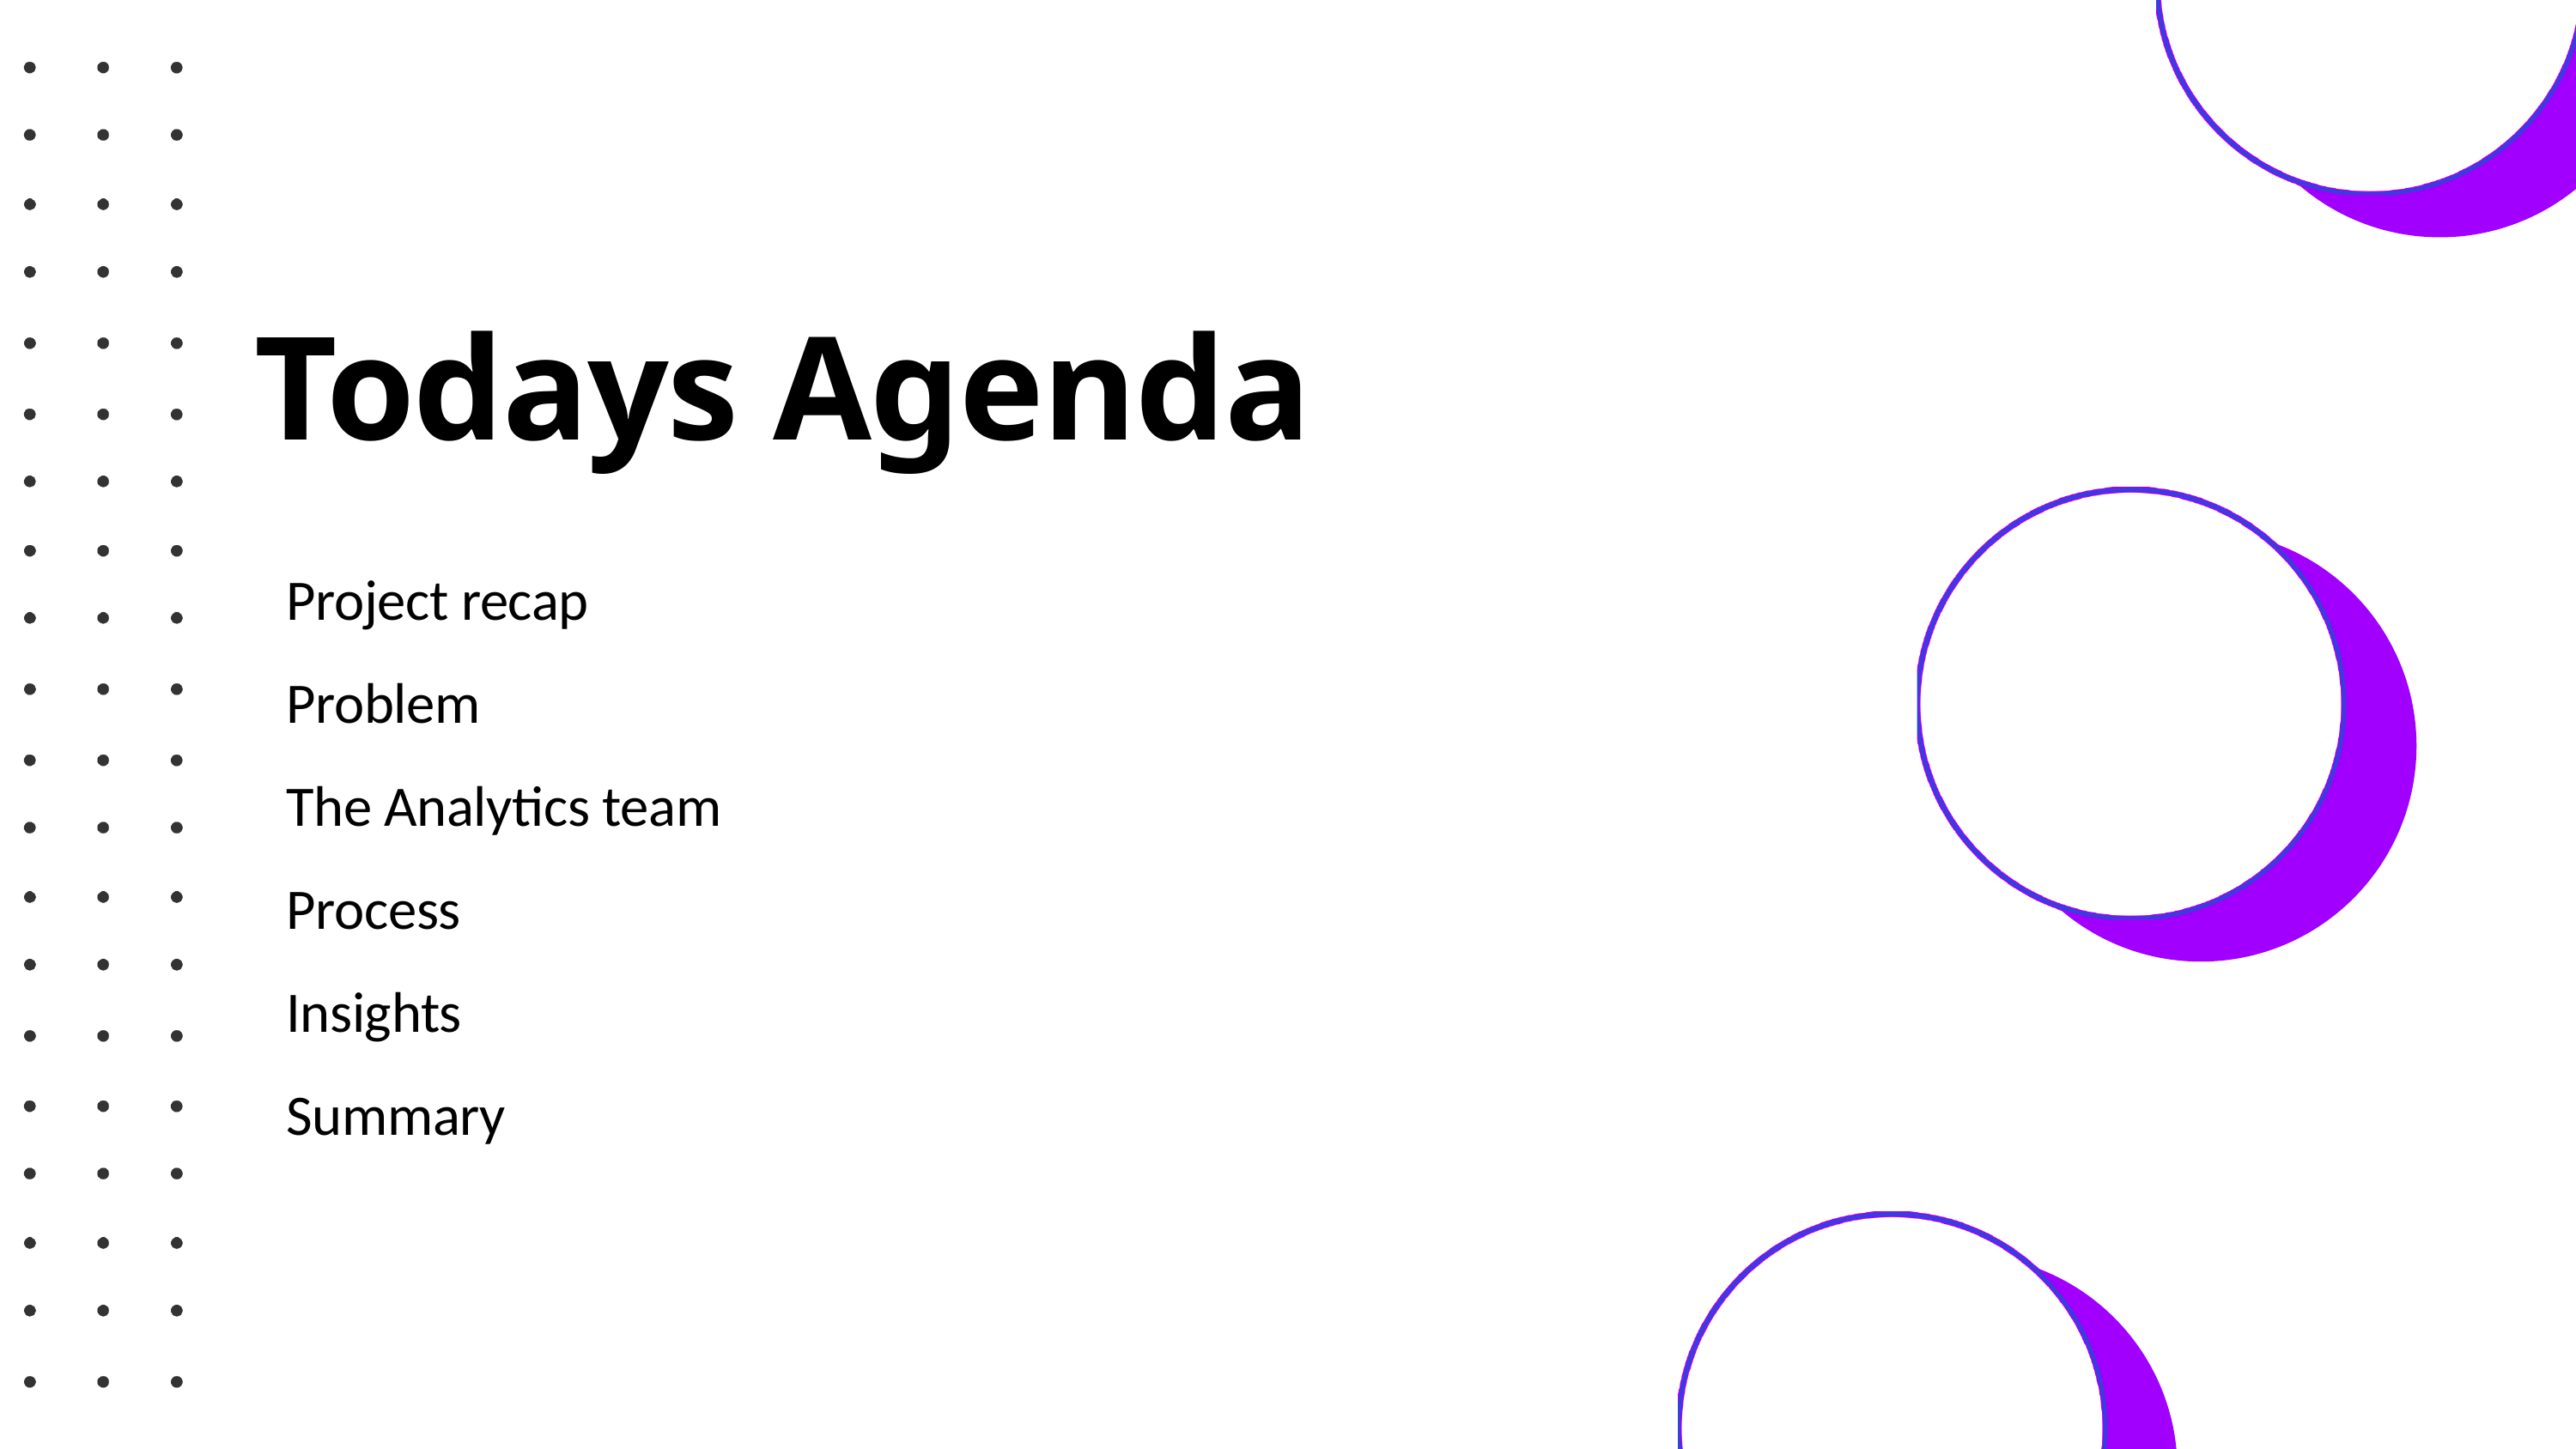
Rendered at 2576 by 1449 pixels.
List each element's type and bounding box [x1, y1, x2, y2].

text_box [0, 57, 187, 1392]
text_box [2155, 0, 2576, 238]
text_box [1677, 1210, 2178, 1449]
text_box [1917, 487, 2417, 962]
text_box [254, 296, 1949, 1154]
